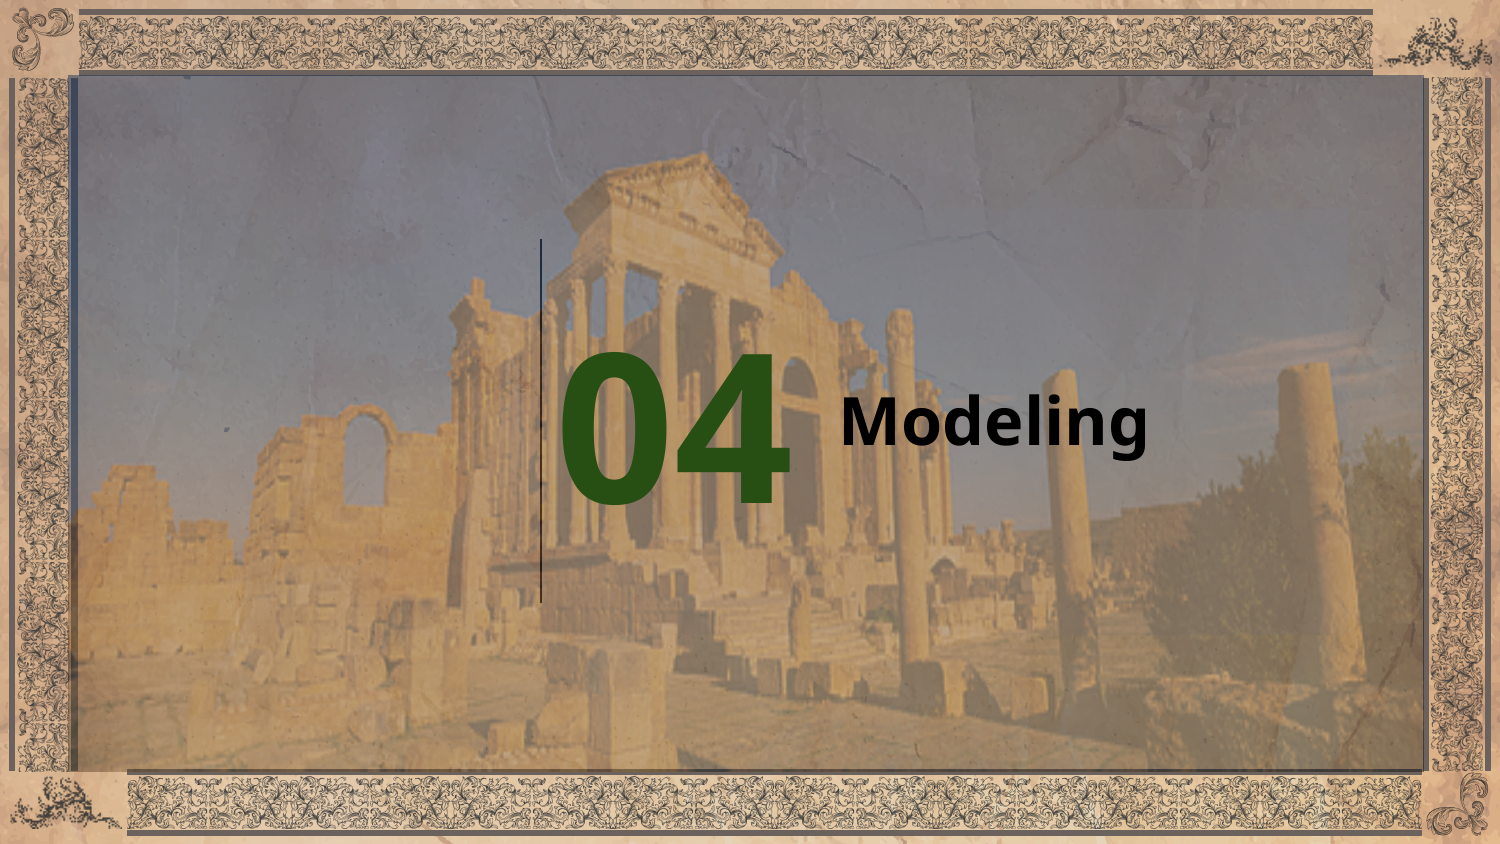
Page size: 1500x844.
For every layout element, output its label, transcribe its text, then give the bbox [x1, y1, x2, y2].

picture [127, 776, 1422, 829]
picture [78, 16, 1374, 69]
picture [1427, 773, 1488, 836]
picture [13, 8, 74, 71]
picture [11, 777, 122, 829]
picture [1431, 469, 1483, 771]
picture [1431, 77, 1483, 378]
subtitle Modeling [1429, 378, 1500, 469]
picture [1379, 18, 1492, 70]
picture [18, 75, 1425, 772]
